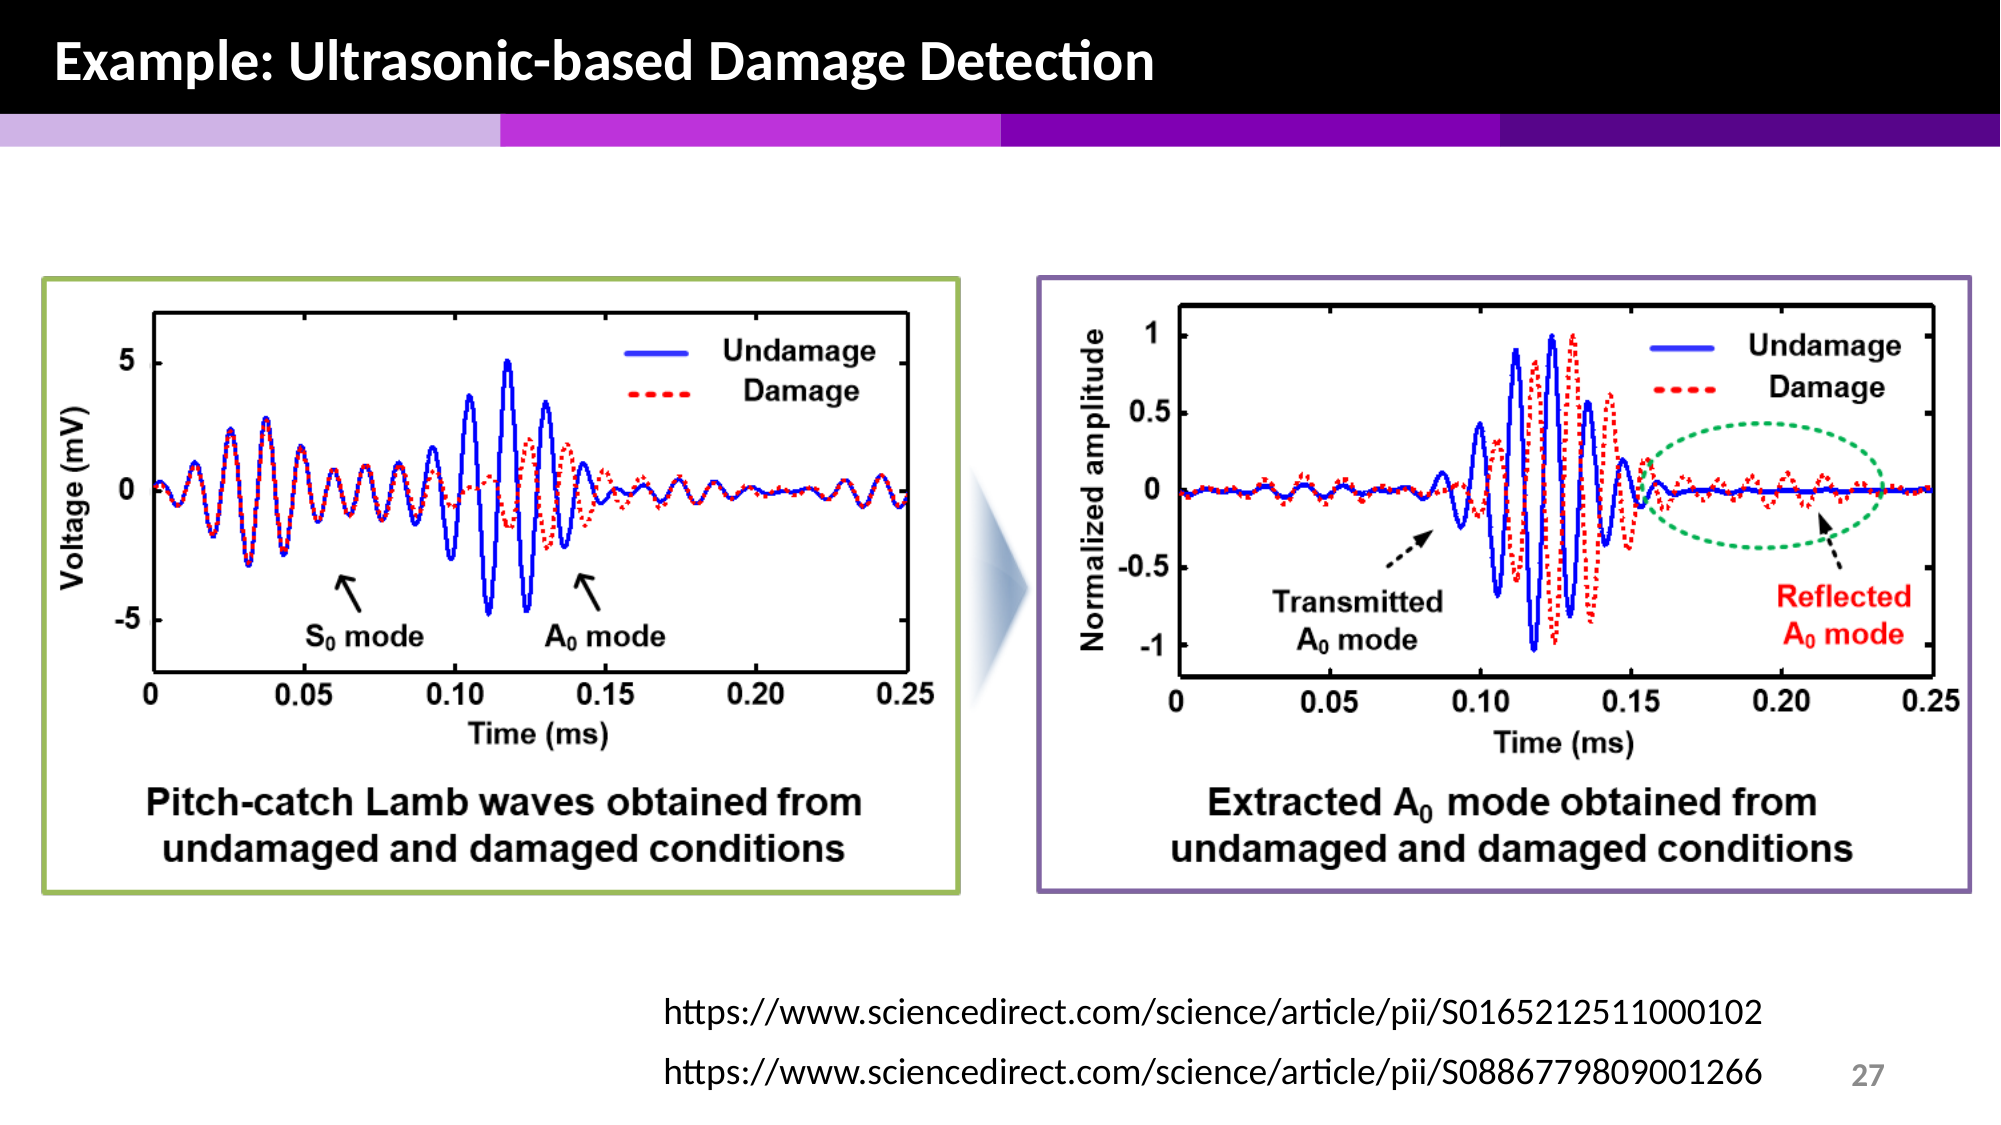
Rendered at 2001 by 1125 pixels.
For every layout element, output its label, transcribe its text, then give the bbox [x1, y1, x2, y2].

text_box https://www.sciencedirect.com/science/article/pii/S0165212511000102 [648, 979, 1827, 1039]
picture [39, 274, 1973, 903]
list Example: Ultrasonic-based Damage Detection [39, 1, 1964, 114]
text_box https://www.sciencedirect.com/science/article/pii/S0886779809001266 [648, 1039, 1894, 1100]
